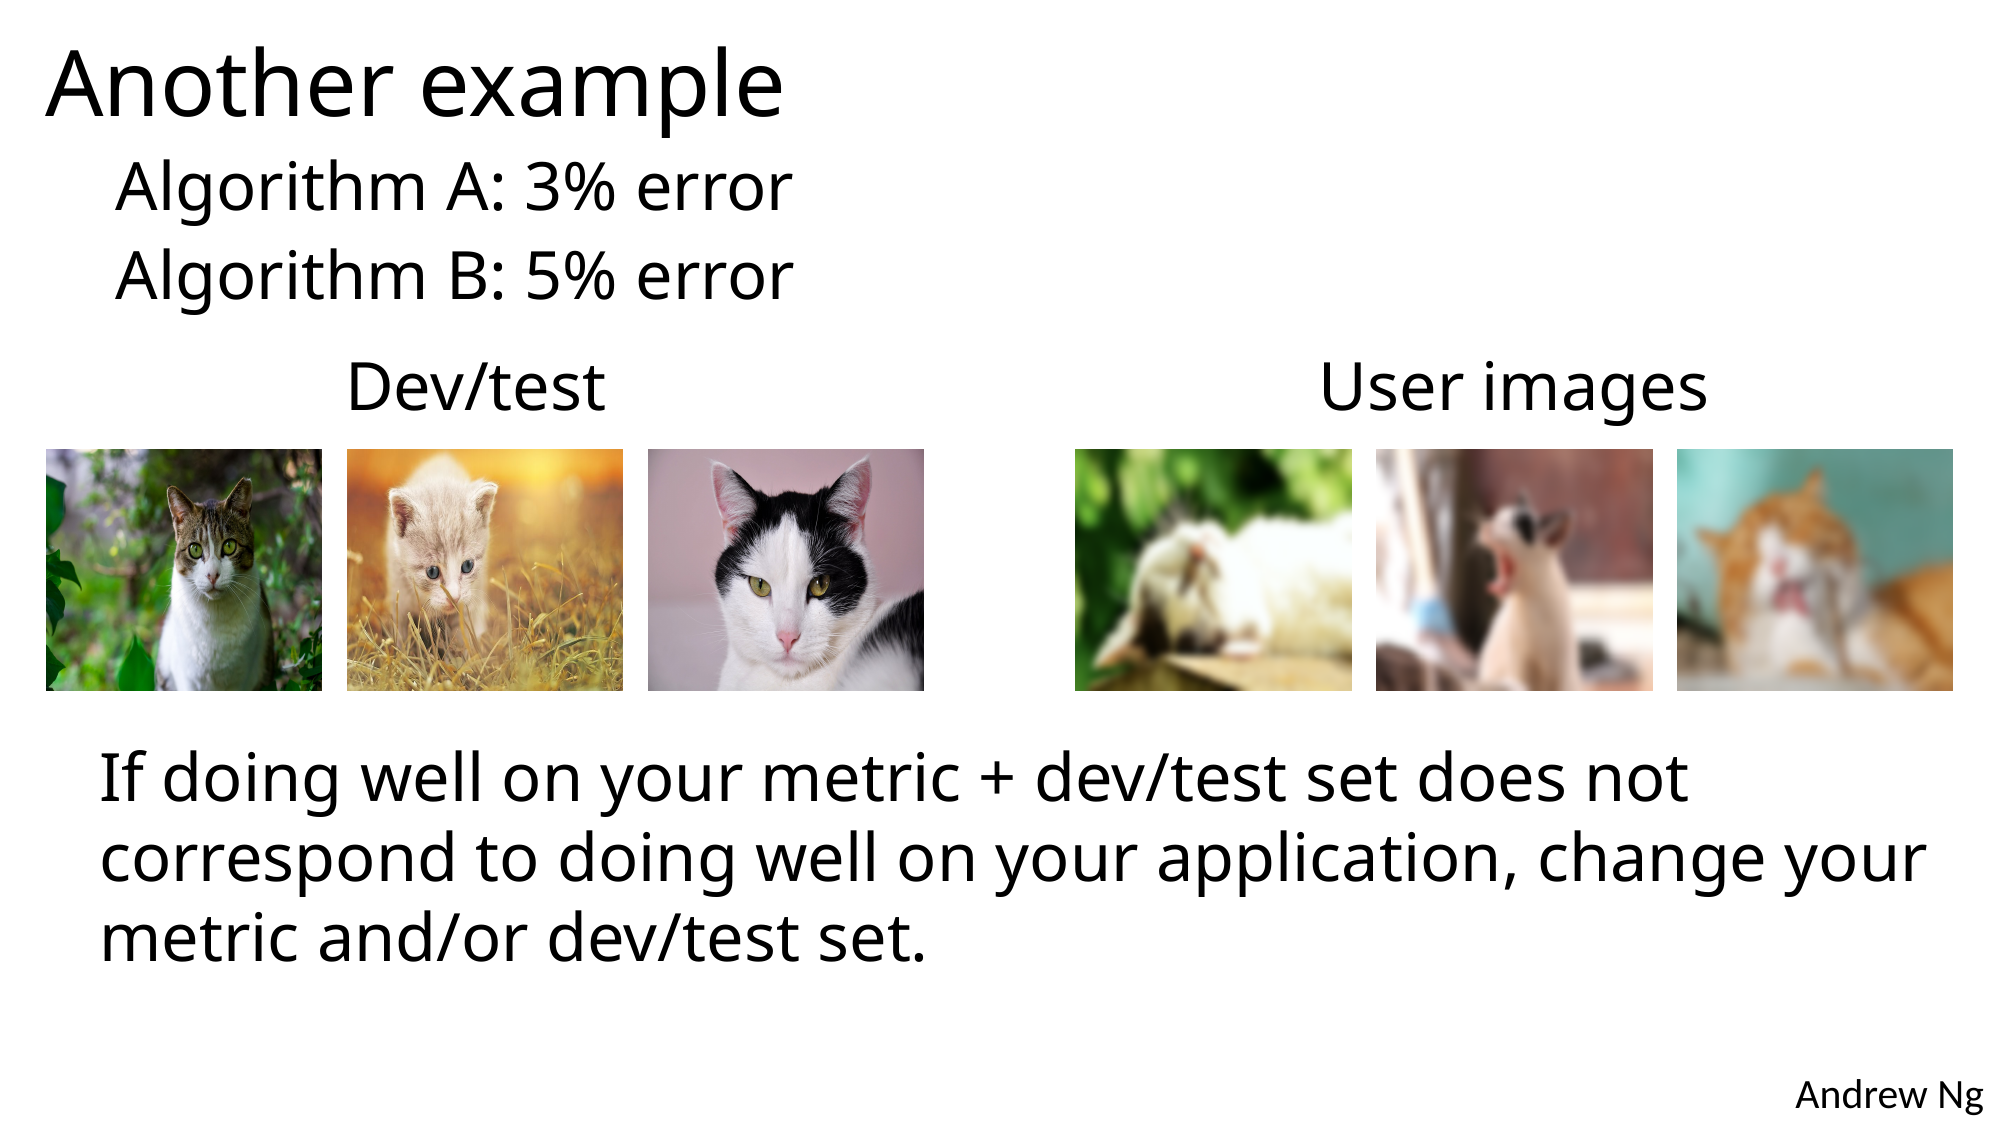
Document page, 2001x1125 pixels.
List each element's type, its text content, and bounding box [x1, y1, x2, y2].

text_box Algorithm A: 3% error [100, 136, 811, 225]
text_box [46, 336, 924, 691]
text_box If doing well on your metric + dev/test set does not correspond to doing well on your application, change your metric and/or dev/test set. [84, 727, 1963, 983]
title Another example [30, 29, 2000, 248]
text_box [1075, 336, 1953, 691]
text_box Algorithm B: 5% error [100, 225, 811, 321]
